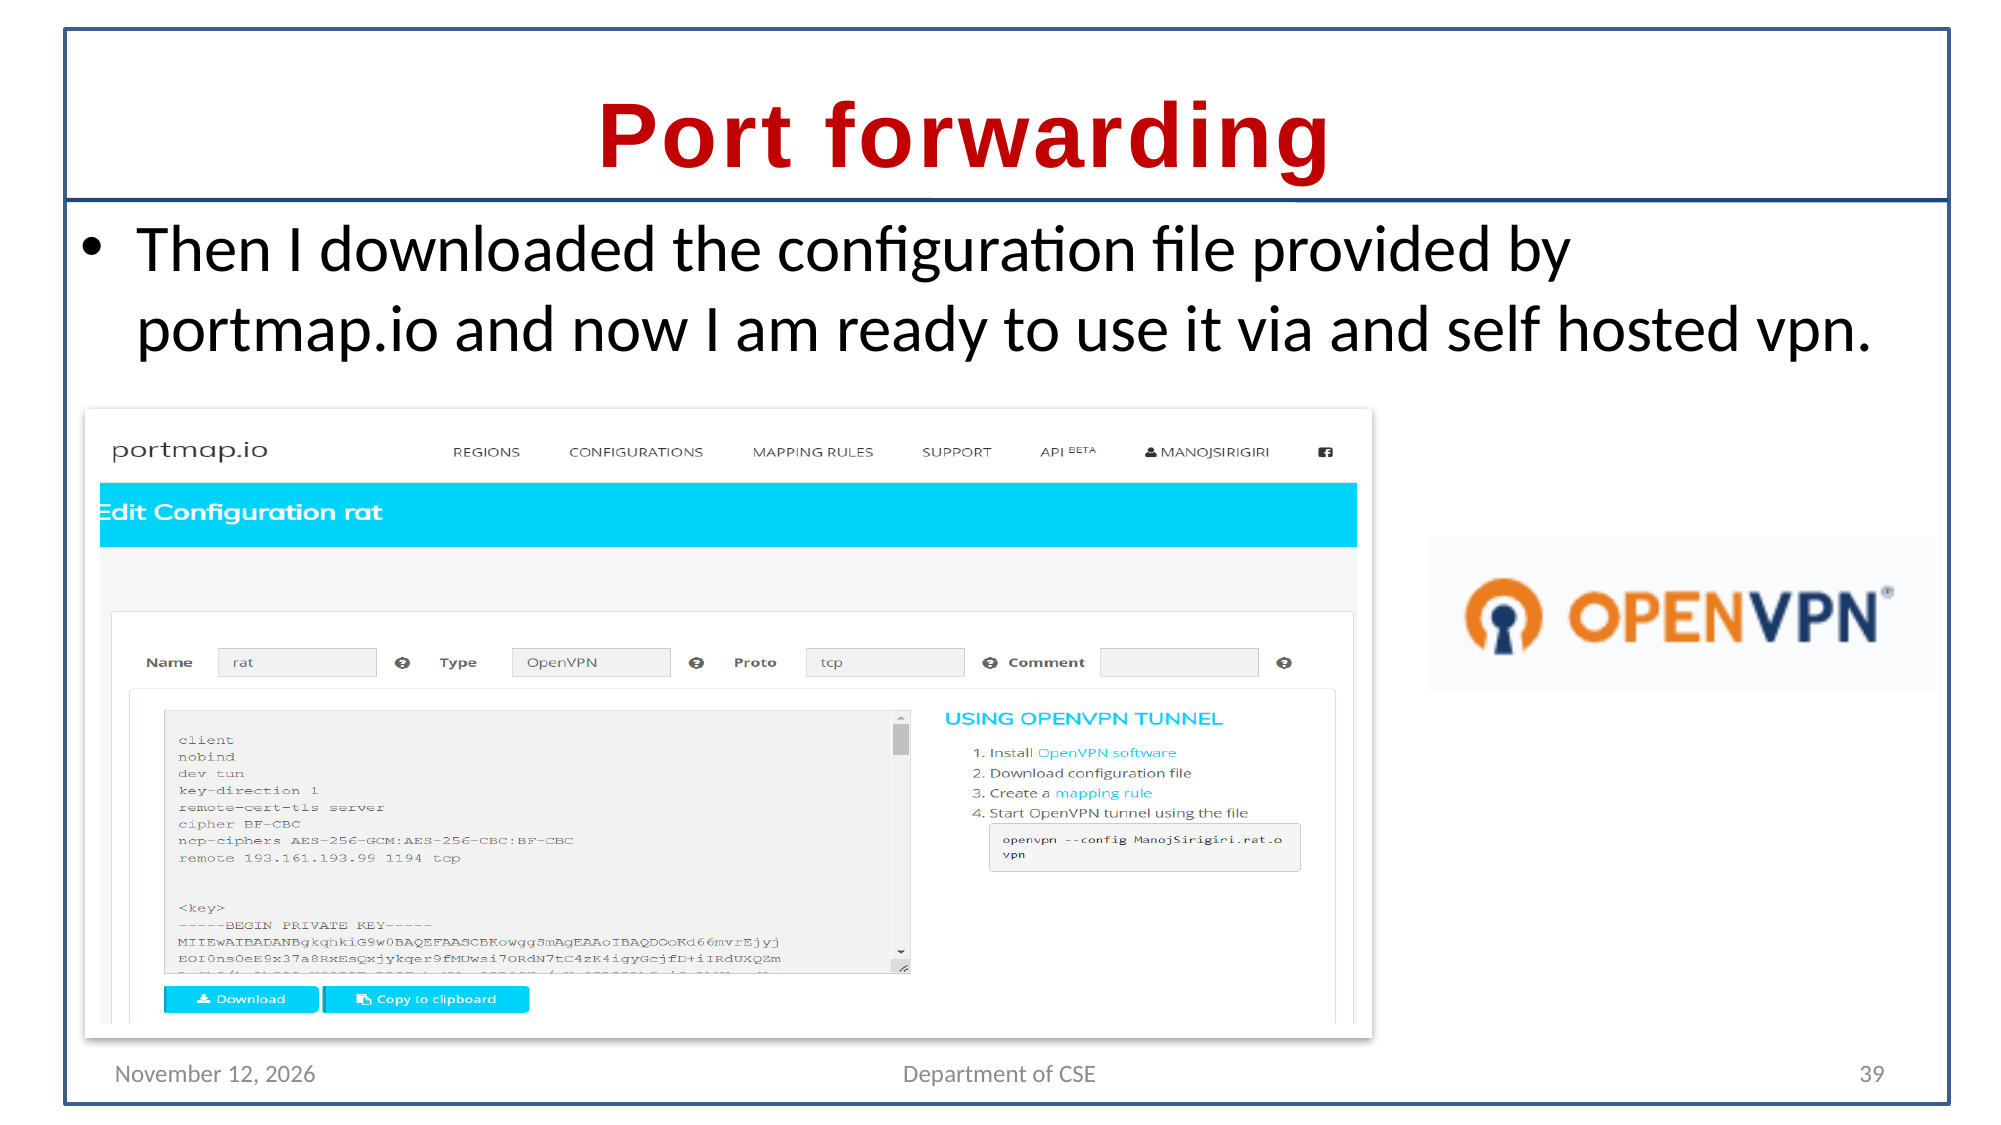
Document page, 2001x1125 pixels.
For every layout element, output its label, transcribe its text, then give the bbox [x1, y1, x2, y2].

footer Department of CSE [683, 1047, 1317, 1103]
picture [99, 423, 1358, 1024]
title Port forwarding [65, 37, 1866, 197]
slide_number 39 [1433, 1042, 1900, 1103]
picture [1426, 536, 1935, 691]
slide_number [99, 1047, 567, 1103]
list Then I downloaded the configuration file provided by portmap.io and now I am ready to use it via and self hosted vpn. [65, 197, 1900, 1005]
